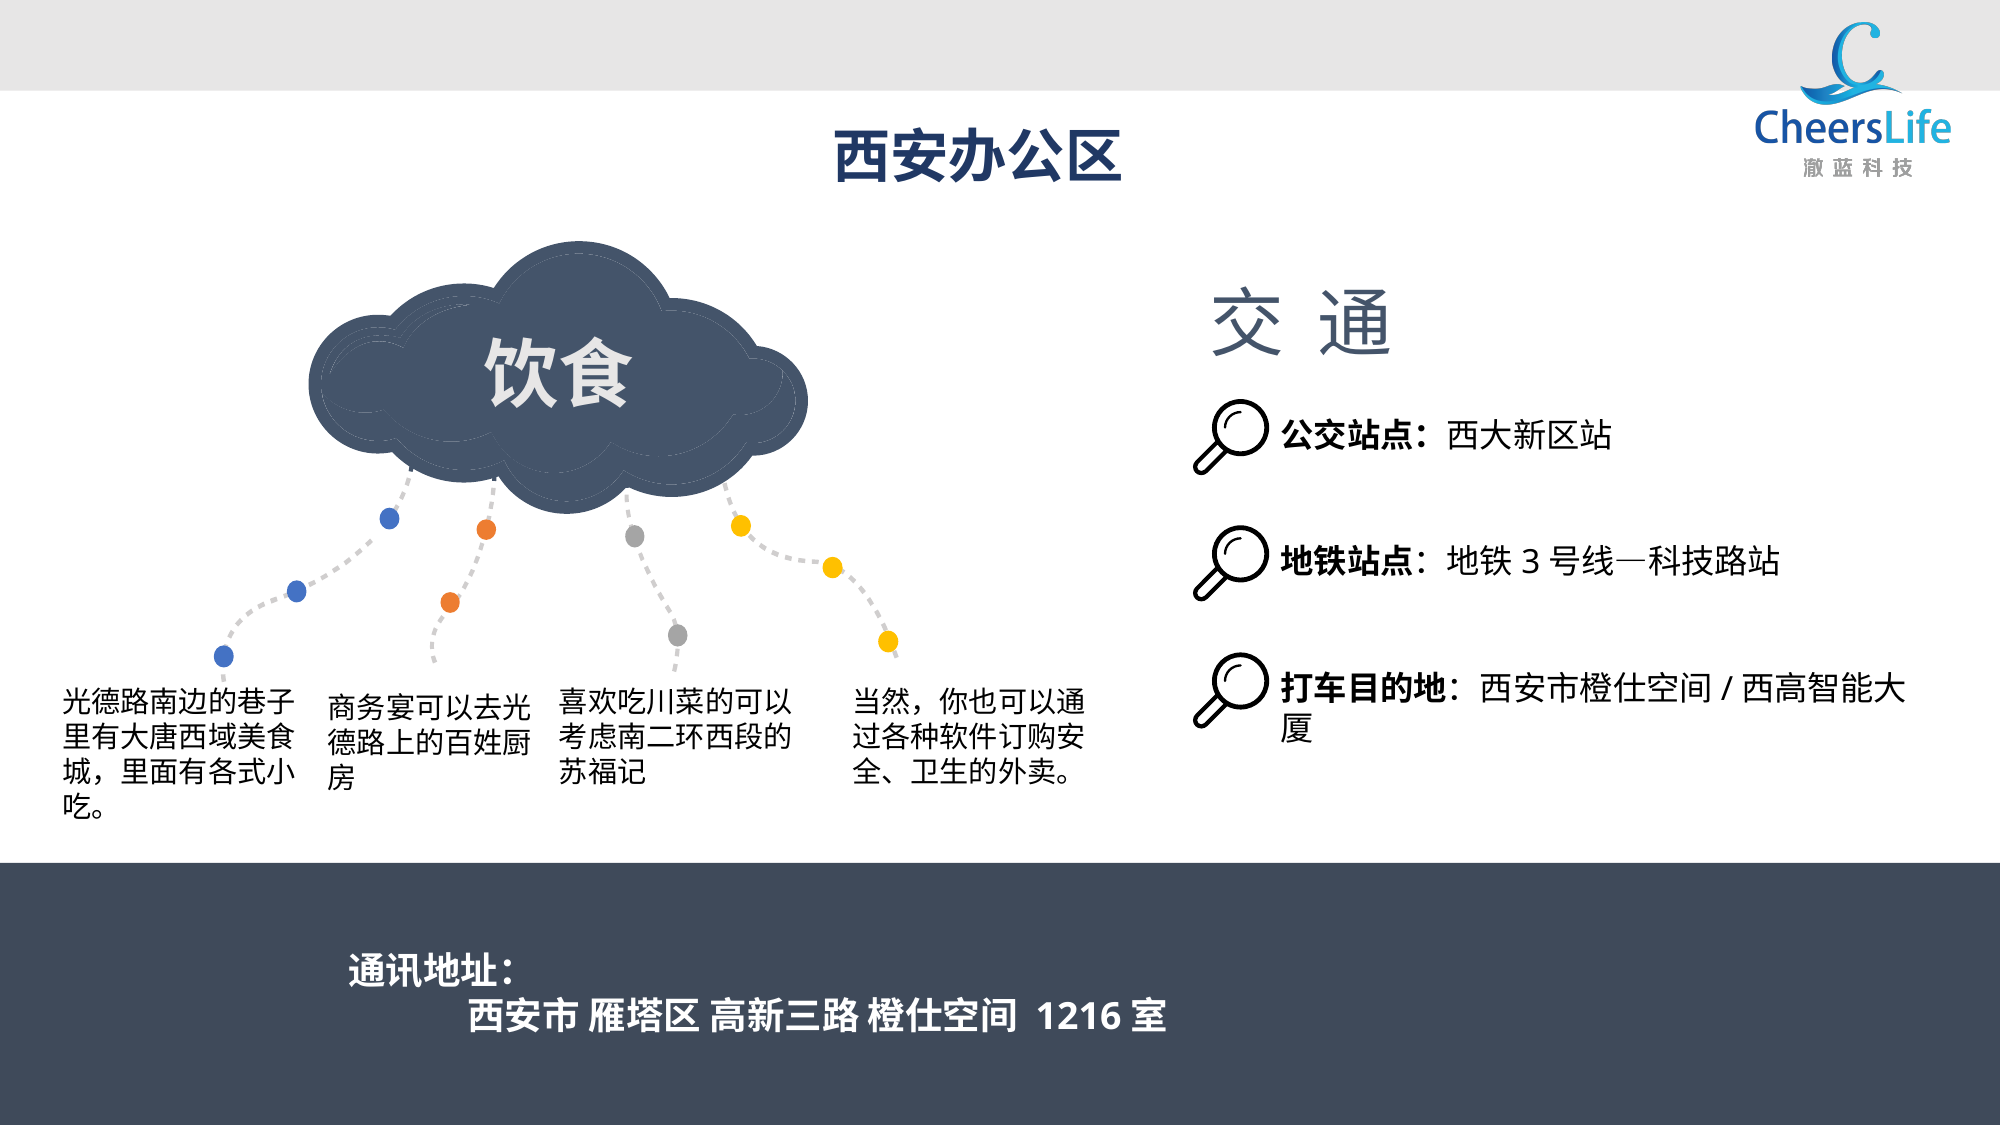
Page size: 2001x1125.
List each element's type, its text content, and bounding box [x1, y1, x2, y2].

text_box 打车目的地：西安市橙仕空间/西高智能大厦 [1265, 660, 1953, 755]
text_box 商务宴可以去光德路上的百姓厨房 [312, 682, 566, 802]
text_box 当然，你也可以通过各种软件订购安全、卫生的外卖。 [837, 676, 1119, 796]
text_box [0, 862, 2000, 1125]
text_box 地铁站点：地铁3号线—科技路站 [1270, 533, 1808, 588]
text_box 喜欢吃川菜的可以考虑南二环西段的苏福记 [544, 675, 819, 796]
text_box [1192, 652, 1270, 729]
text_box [308, 241, 808, 514]
text_box 交 通 [1194, 267, 1420, 373]
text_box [213, 477, 412, 683]
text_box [1192, 399, 1270, 476]
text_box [722, 482, 899, 659]
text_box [624, 494, 688, 673]
text_box 通讯地址： 西安市 雁塔区 高新三路 橙仕空间 1216室 [333, 939, 1817, 1045]
text_box 西安办公区 [817, 111, 1139, 196]
text_box 光德路南边的巷子里有大唐西域美食城，里面有各式小吃。 [47, 675, 323, 831]
text_box [0, 0, 2000, 92]
text_box 公交站点：西大新区站 [1270, 406, 1784, 462]
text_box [429, 487, 496, 664]
picture [1739, 22, 1983, 177]
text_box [1192, 525, 1270, 602]
